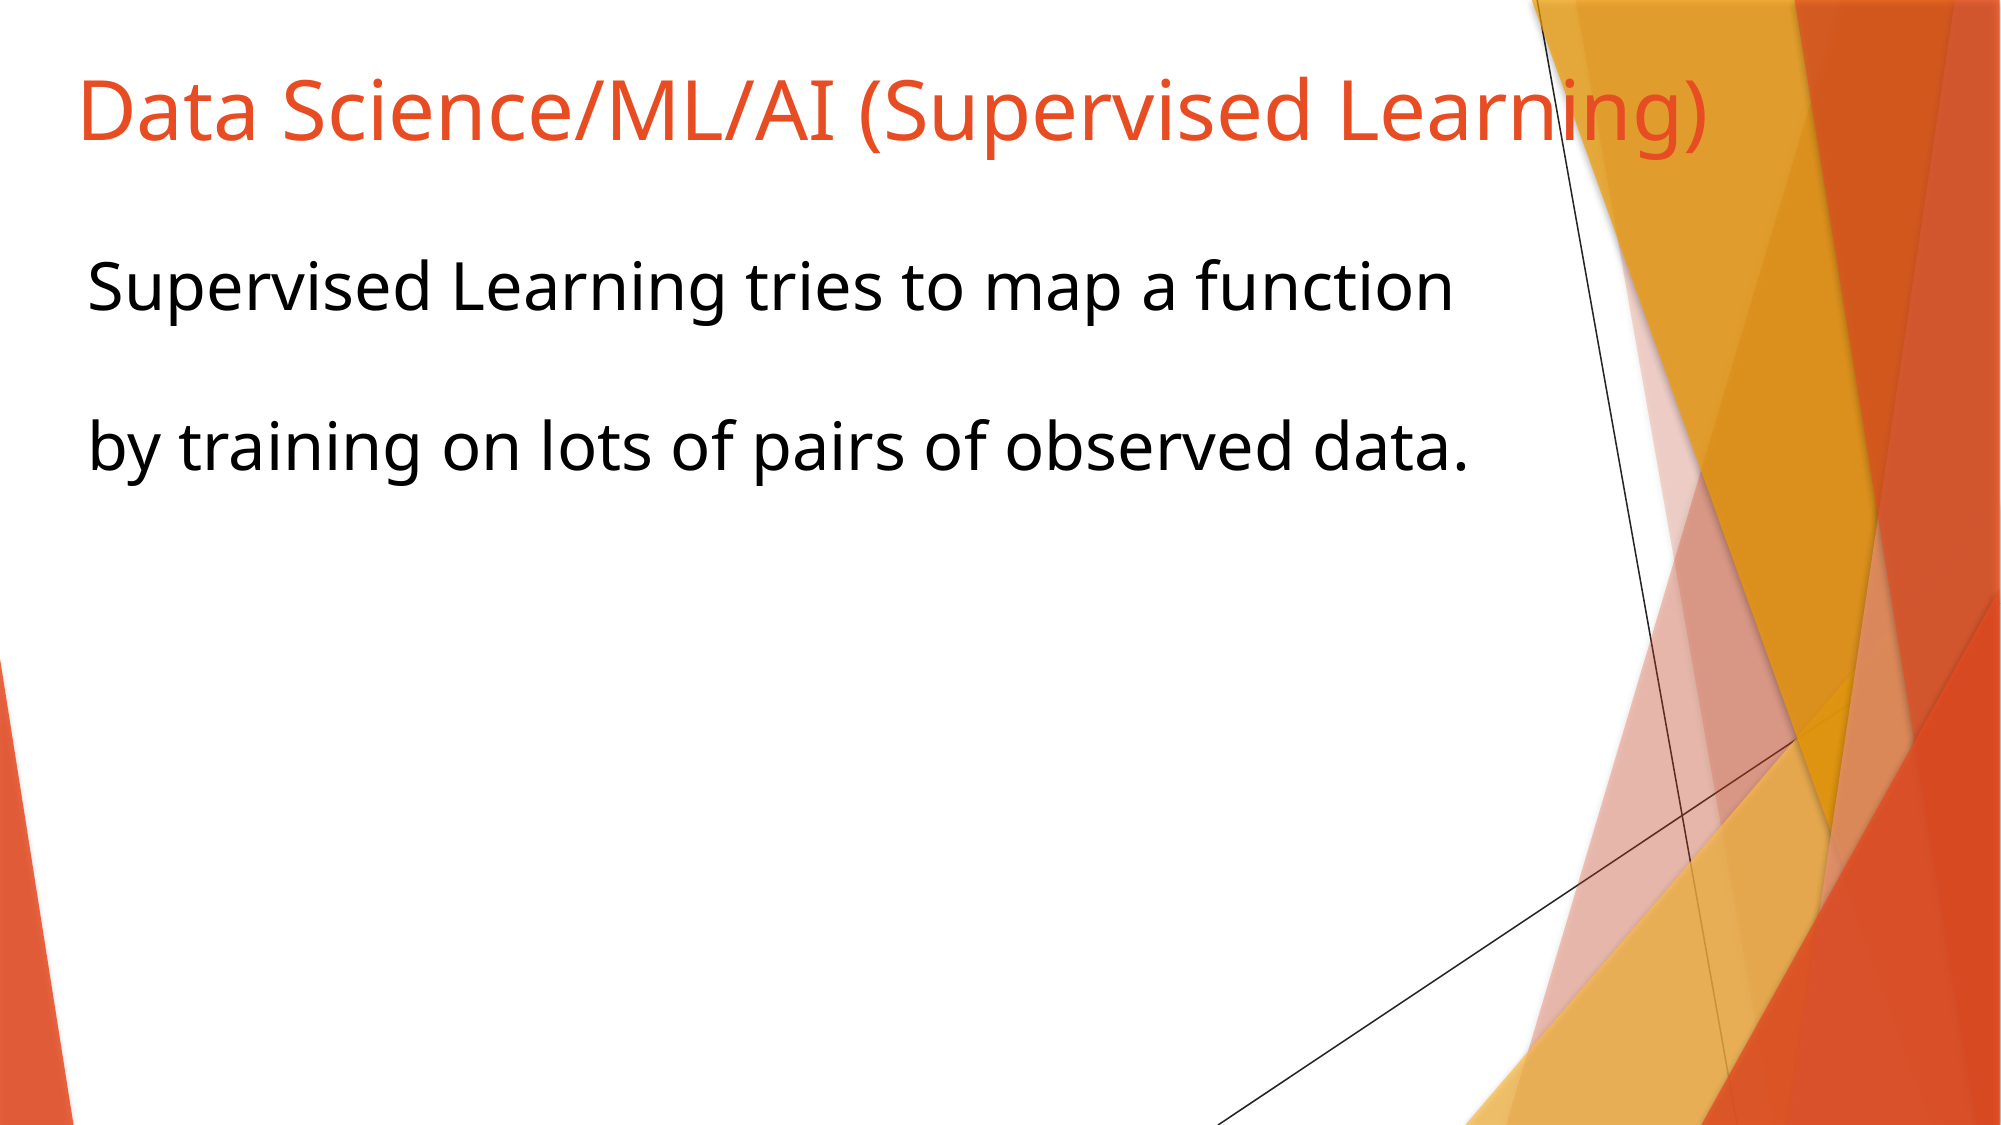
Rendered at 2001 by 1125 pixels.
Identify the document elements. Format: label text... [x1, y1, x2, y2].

title Data Science/ML/AI (Supervised Learning) [61, 50, 1934, 267]
